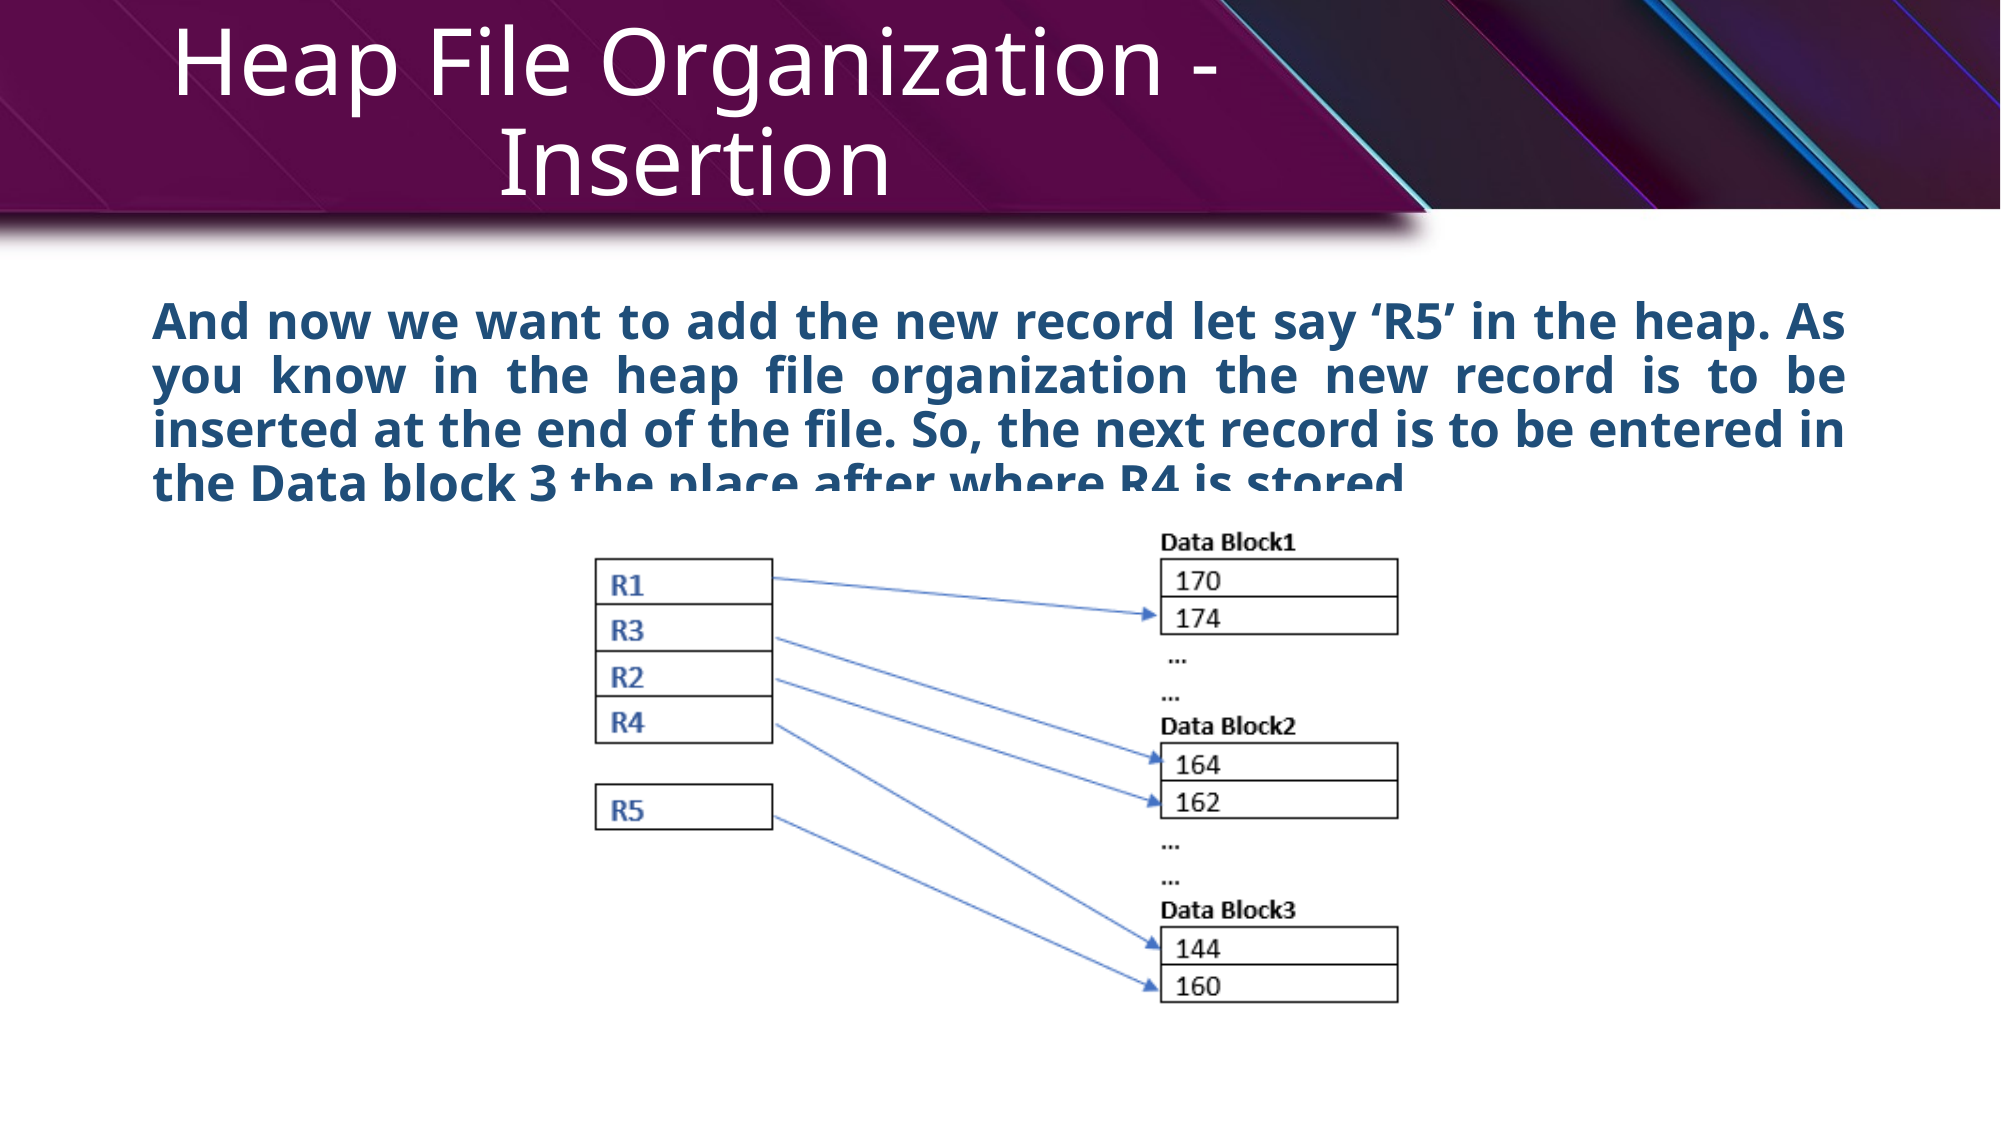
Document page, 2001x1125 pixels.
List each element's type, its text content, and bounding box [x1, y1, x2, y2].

title Heap File Organization - Insertion [79, 6, 1314, 225]
list And now we want to add the new record let say ‘R5’ in the heap. As you know in the heap file organization the new record is to be inserted at the end of the file. So, the next record is to be entered in the Data block 3 the place after where R4 is stored. [137, 289, 1863, 1034]
picture [0, 0, 2001, 1125]
